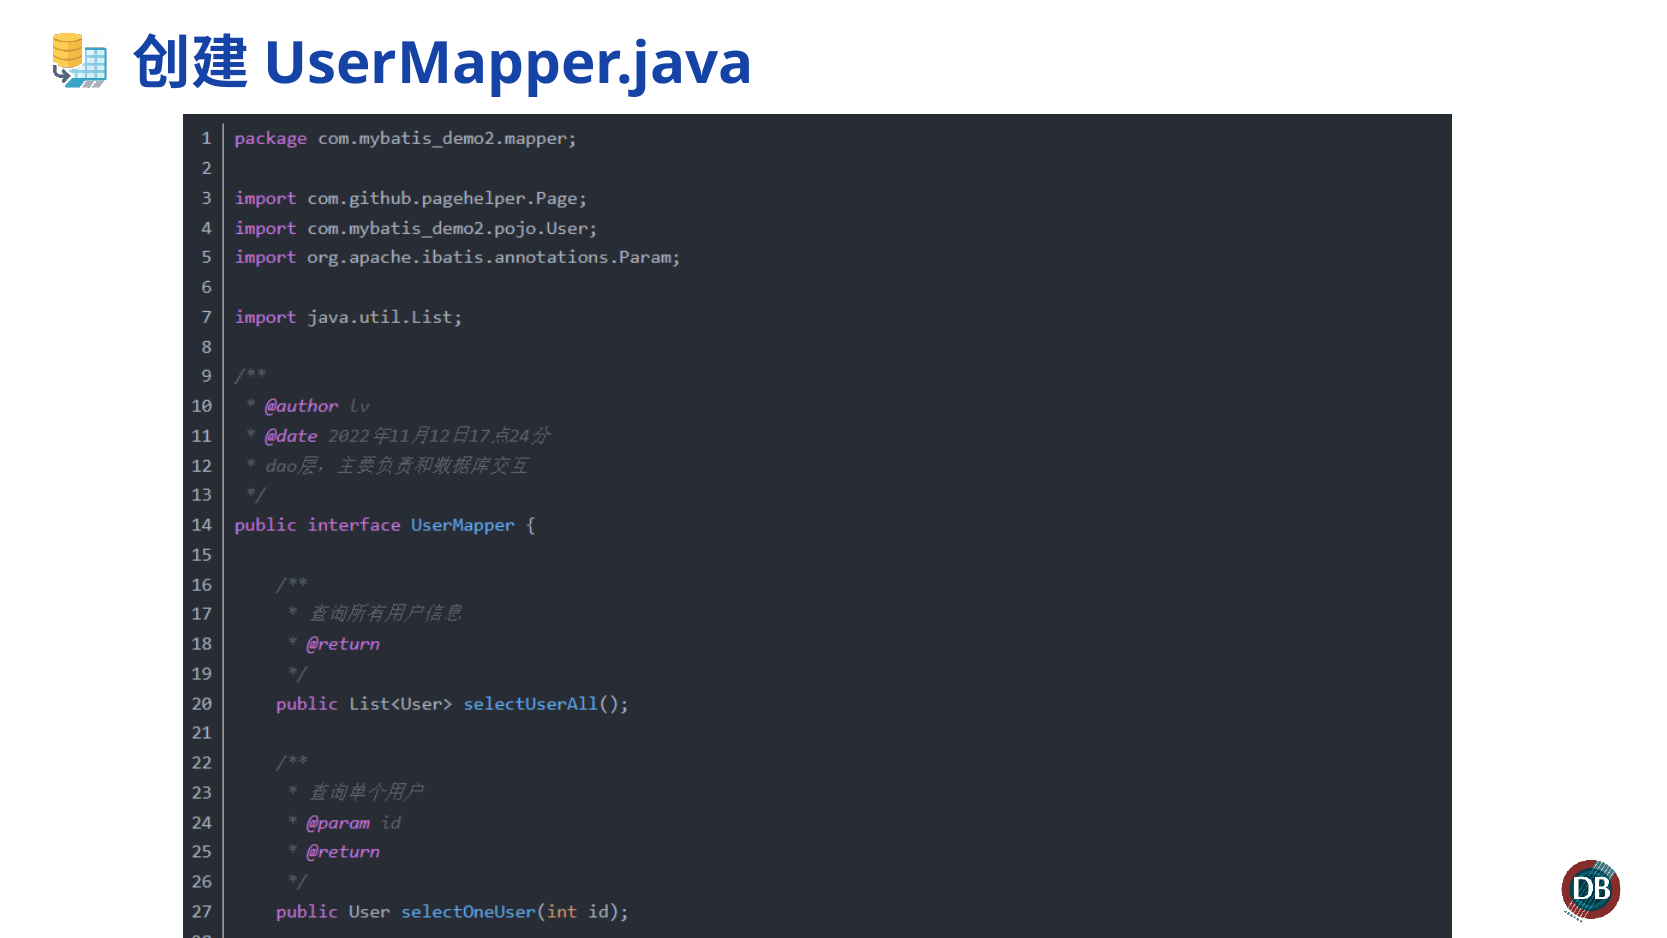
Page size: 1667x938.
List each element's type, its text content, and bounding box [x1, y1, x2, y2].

title 创建UserMapper.java [118, 17, 1590, 103]
picture [50, 30, 109, 90]
picture [183, 114, 1453, 938]
picture [1557, 858, 1623, 924]
